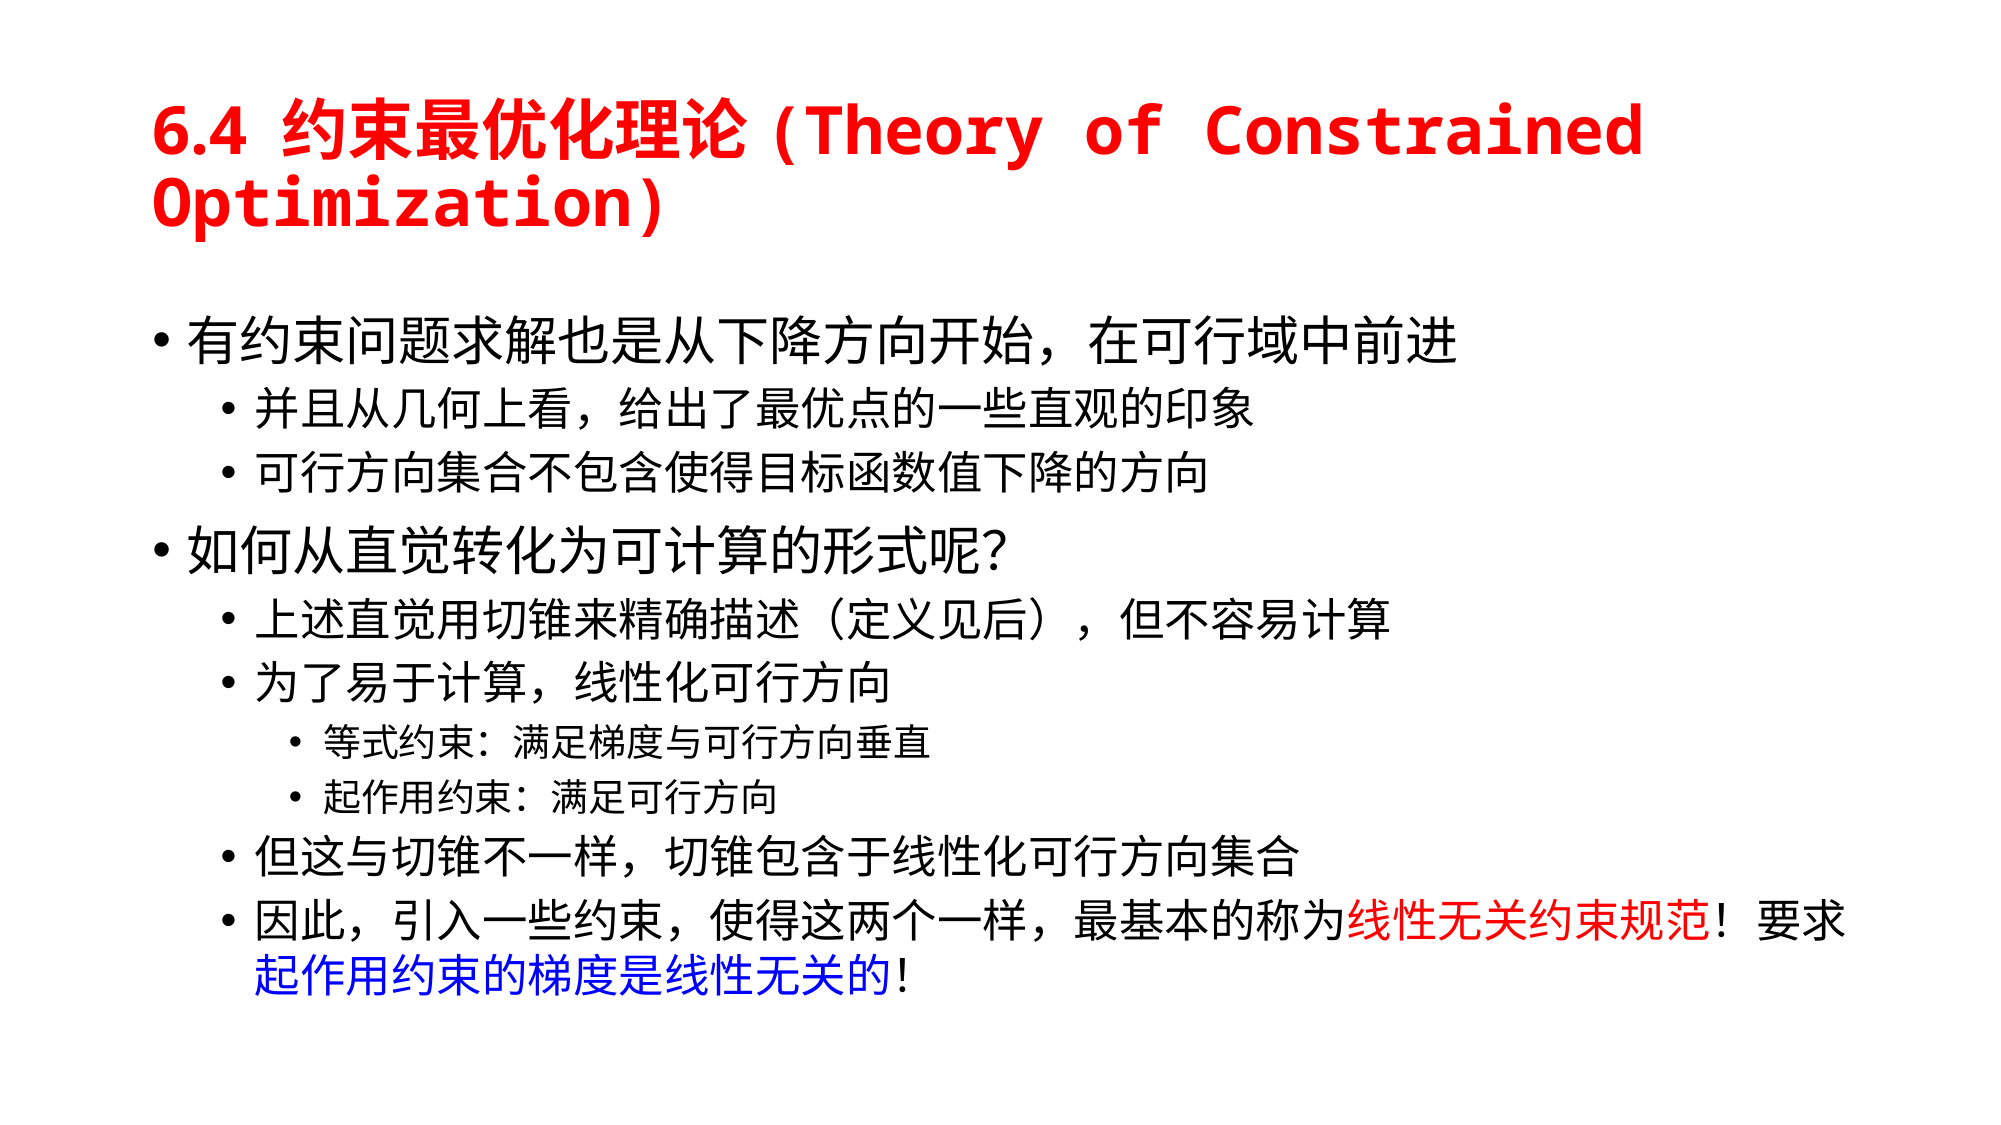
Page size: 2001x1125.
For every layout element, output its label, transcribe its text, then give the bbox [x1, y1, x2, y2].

list 有约束问题求解也是从下降方向开始，在可行域中前进 并且从几何上看，给出了最优点的一些直观的印象 可行方向集合不包含使得目标函数值下降的方向 如何从直觉转化为可计算的形式呢？ 上述直觉用切锥来精确描述（定义见后），但不容易计算 为了易于计算，线性化可行方向 等式约束：满足梯度与可行方向垂直 起作用约束：满足可行方向 但这与切锥不一样，切锥包含于线性化可行方向集合 因此，引入一些约束，使得这两个一样，最基本的称为线性无关约束规范！要求起作用约束的梯度是线性无关的！ [137, 299, 1863, 1014]
title 6.4 约束最优化理论(Theory of Constrained Optimization) [137, 59, 1863, 278]
